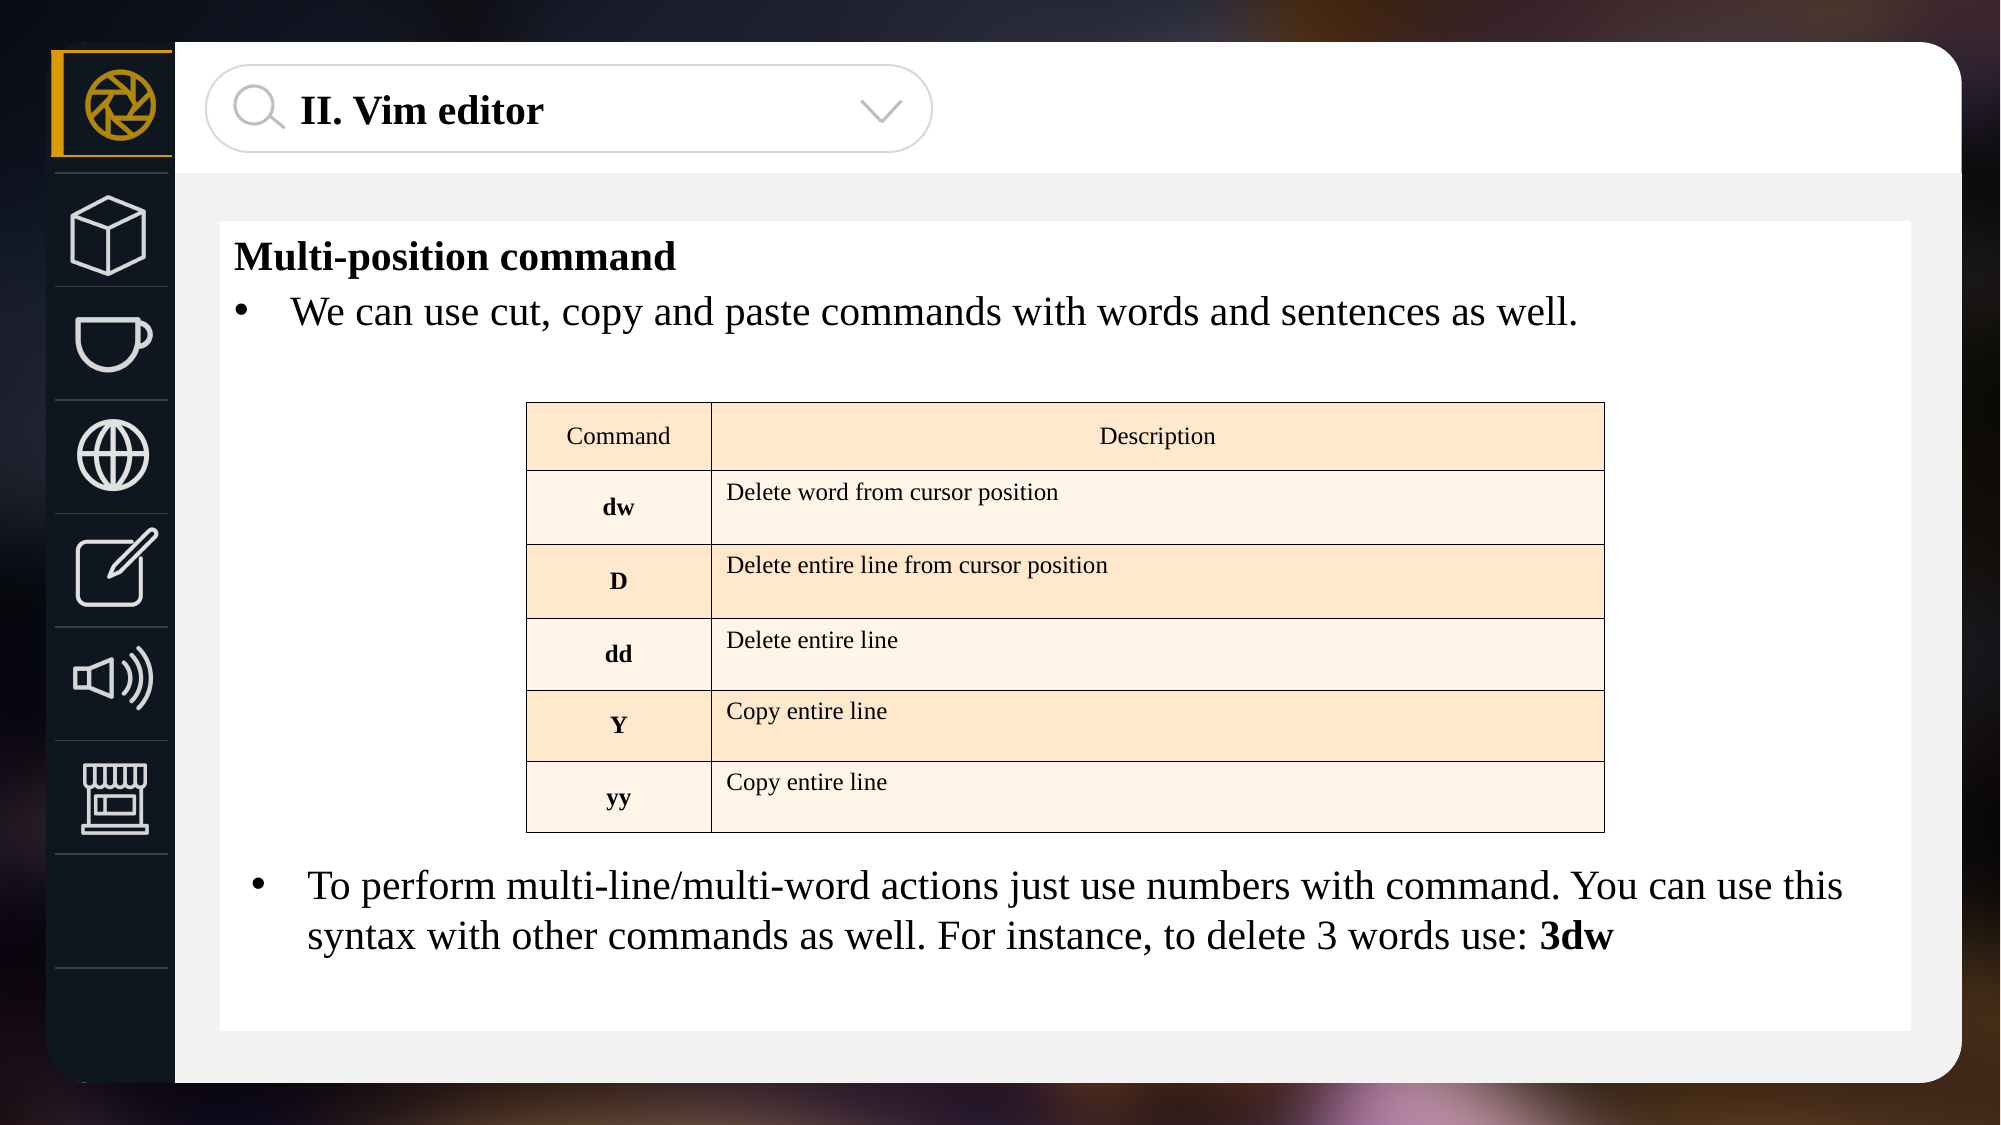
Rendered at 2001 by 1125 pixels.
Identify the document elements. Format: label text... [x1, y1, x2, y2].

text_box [51, 40, 185, 170]
table_cell D [527, 545, 711, 618]
table_cell Copy entire line [712, 762, 1604, 832]
table_cell dw [527, 471, 711, 544]
picture [0, 0, 2001, 1125]
table_cell Delete entire line from cursor position [712, 545, 1604, 618]
table_cell yy [527, 762, 711, 832]
table_cell dd [527, 619, 711, 690]
text_box Multi-position command [219, 220, 1911, 286]
text_box [219, 220, 1912, 1032]
text_box We can use cut, copy and paste commands with words and sentences as well. [219, 286, 1911, 342]
table_cell Y [527, 691, 711, 761]
table_header Description [712, 403, 1604, 470]
text_box To perform multi-line/multi-word actions just use numbers with command. You can use this syntax with other commands as well. For instance, to delete 3 words use: 3dw [236, 850, 1928, 966]
table_cell Delete word from cursor position [712, 471, 1604, 544]
table_header Command [527, 403, 711, 470]
text_box II. Vim editor [285, 75, 888, 141]
table_cell Delete entire line [712, 619, 1604, 690]
table_cell Copy entire line [712, 691, 1604, 761]
